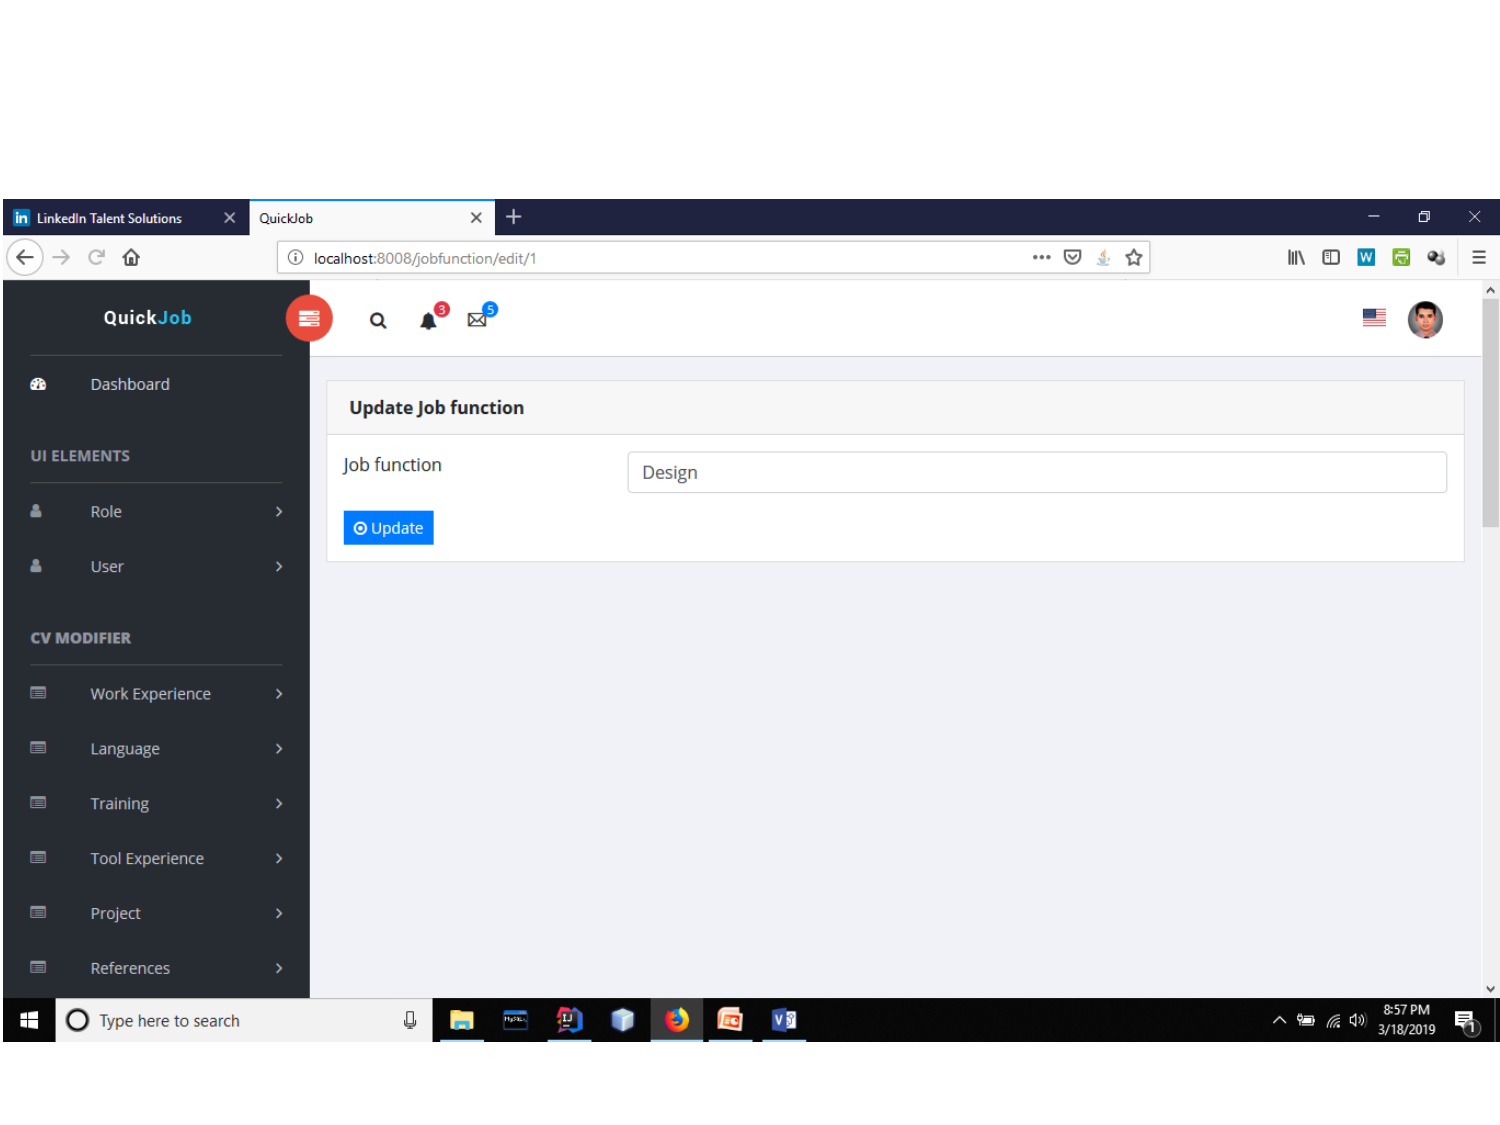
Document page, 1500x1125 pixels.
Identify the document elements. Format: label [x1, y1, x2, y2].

picture [2, 199, 1500, 1042]
